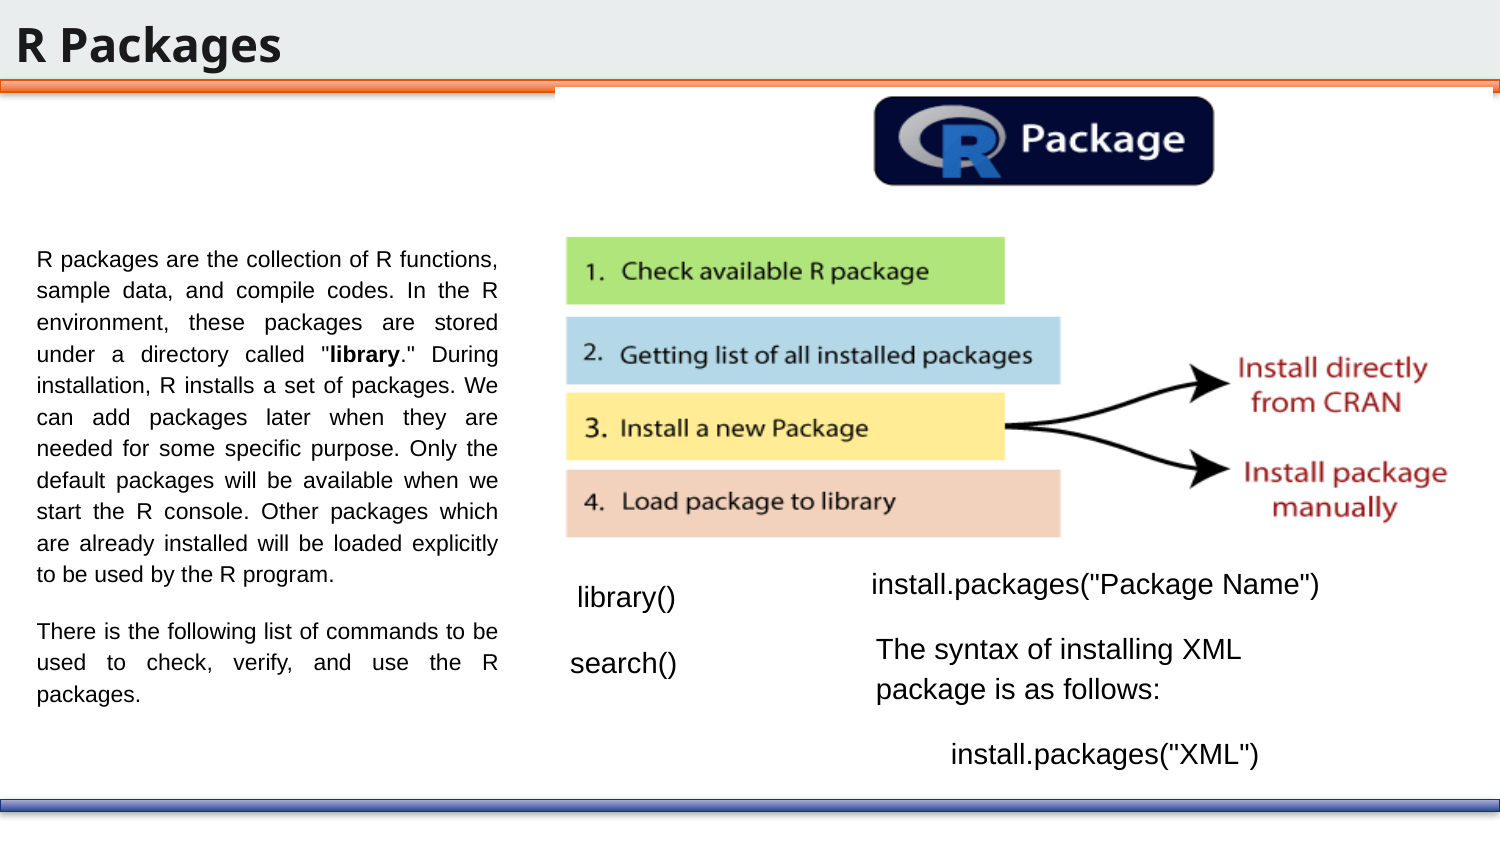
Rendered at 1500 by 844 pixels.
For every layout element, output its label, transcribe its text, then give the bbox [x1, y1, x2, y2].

text_box The syntax of installing XML package is as follows: install.packages("XML") [860, 610, 1353, 786]
picture [554, 87, 1493, 577]
text_box install.packages("Package Name") [856, 584, 1349, 616]
text_box R packages are the collection of R functions, sample data, and compile codes. In the R environment, these packages are stored under a directory called "library." During installation, R installs a set of packages. We can add packages later when they are needed for some specific purpose. Only the default packages will be available when we start the R console. Other packages which are already installed will be loaded explicitly to be used by the R program. There is the following list of commands to be used to check, verify, and use the R packages. [21, 225, 514, 722]
text_box library() [562, 584, 806, 629]
text_box search() [555, 628, 799, 694]
title R Packages [0, 0, 1500, 88]
